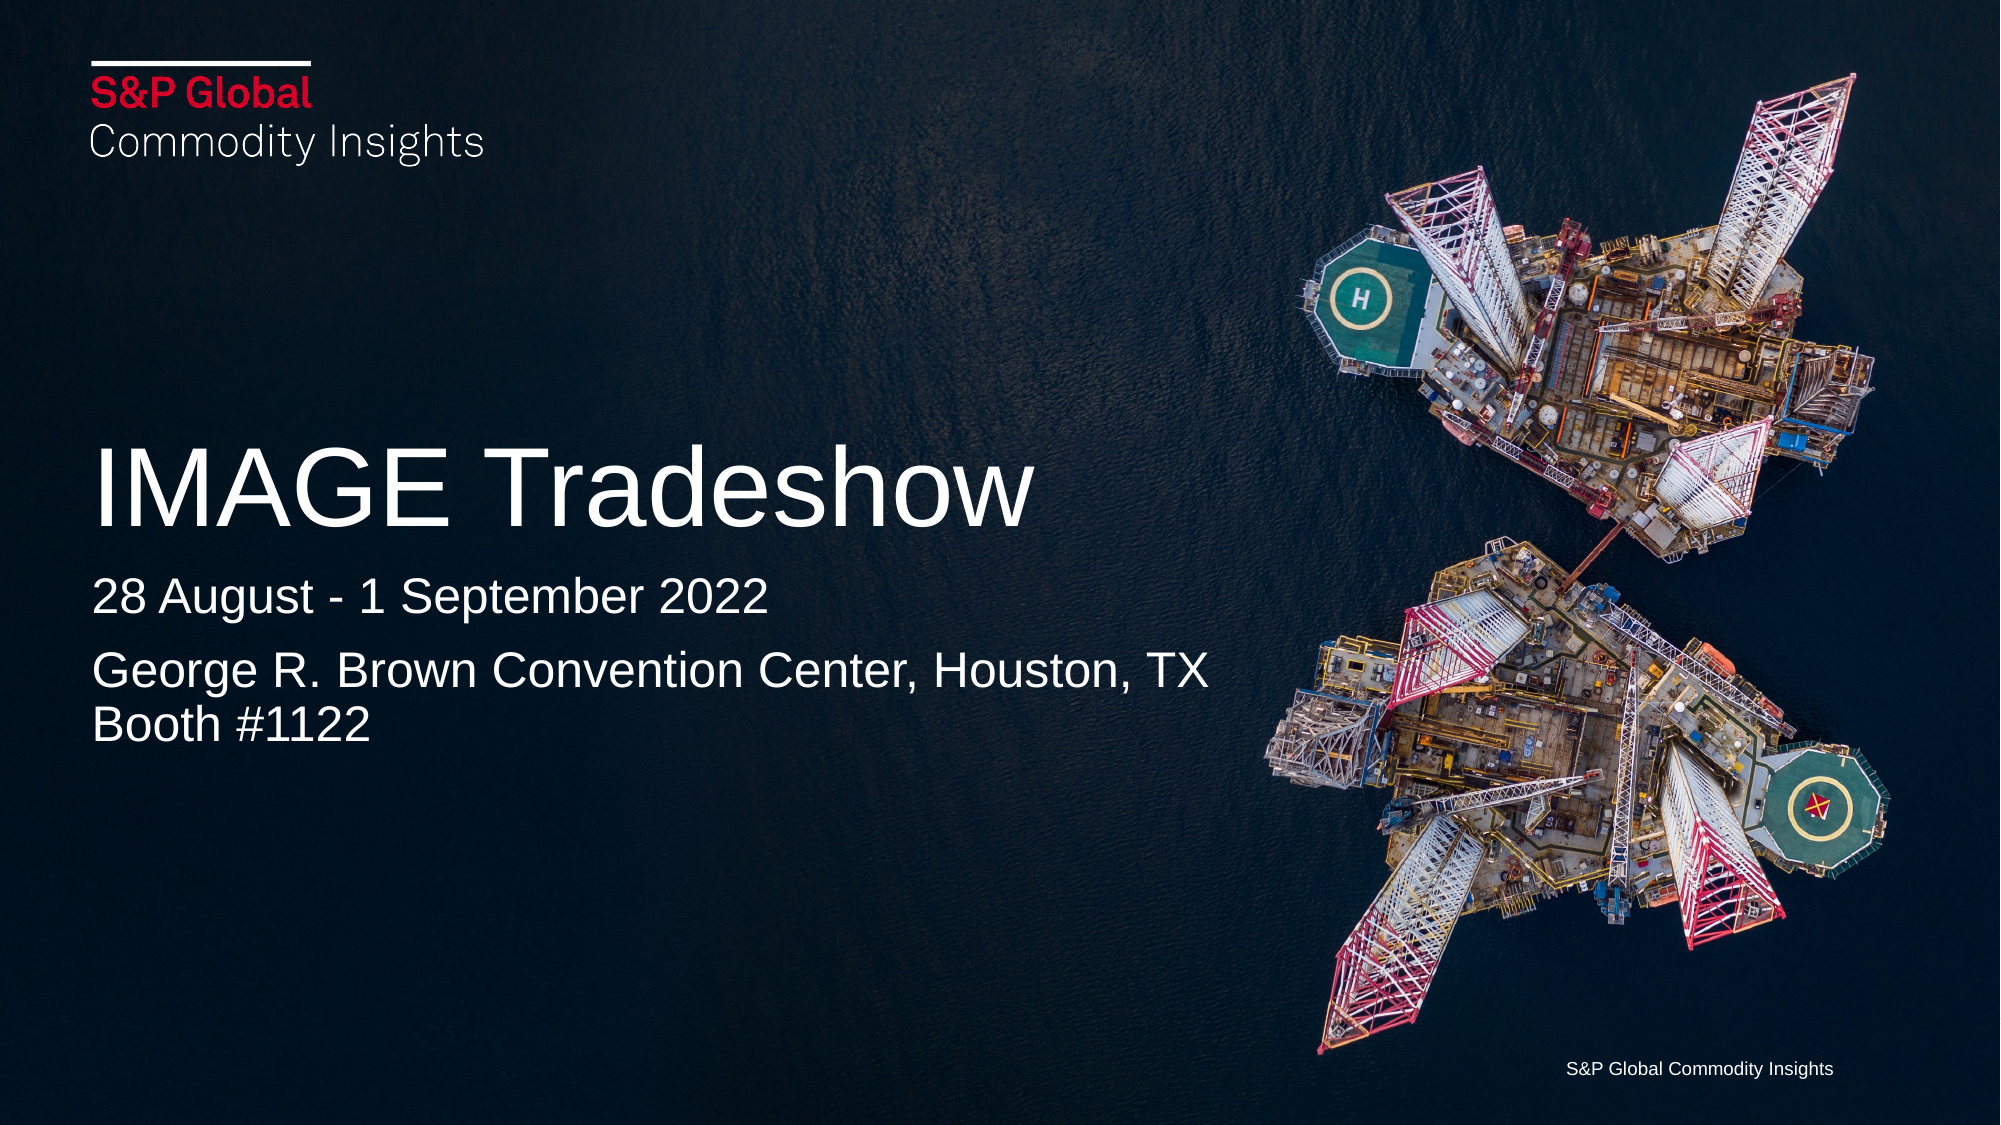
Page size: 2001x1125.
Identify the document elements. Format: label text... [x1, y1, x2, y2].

picture [0, 0, 2000, 1125]
title IMAGE Tradeshow [91, 321, 1271, 551]
subtitle 28 August - 1 September 2022 George R. Brown Convention Center, Houston, TX Booth #1122 [91, 570, 1271, 884]
footer S&P Global Commodity Insights [1012, 1050, 1834, 1086]
